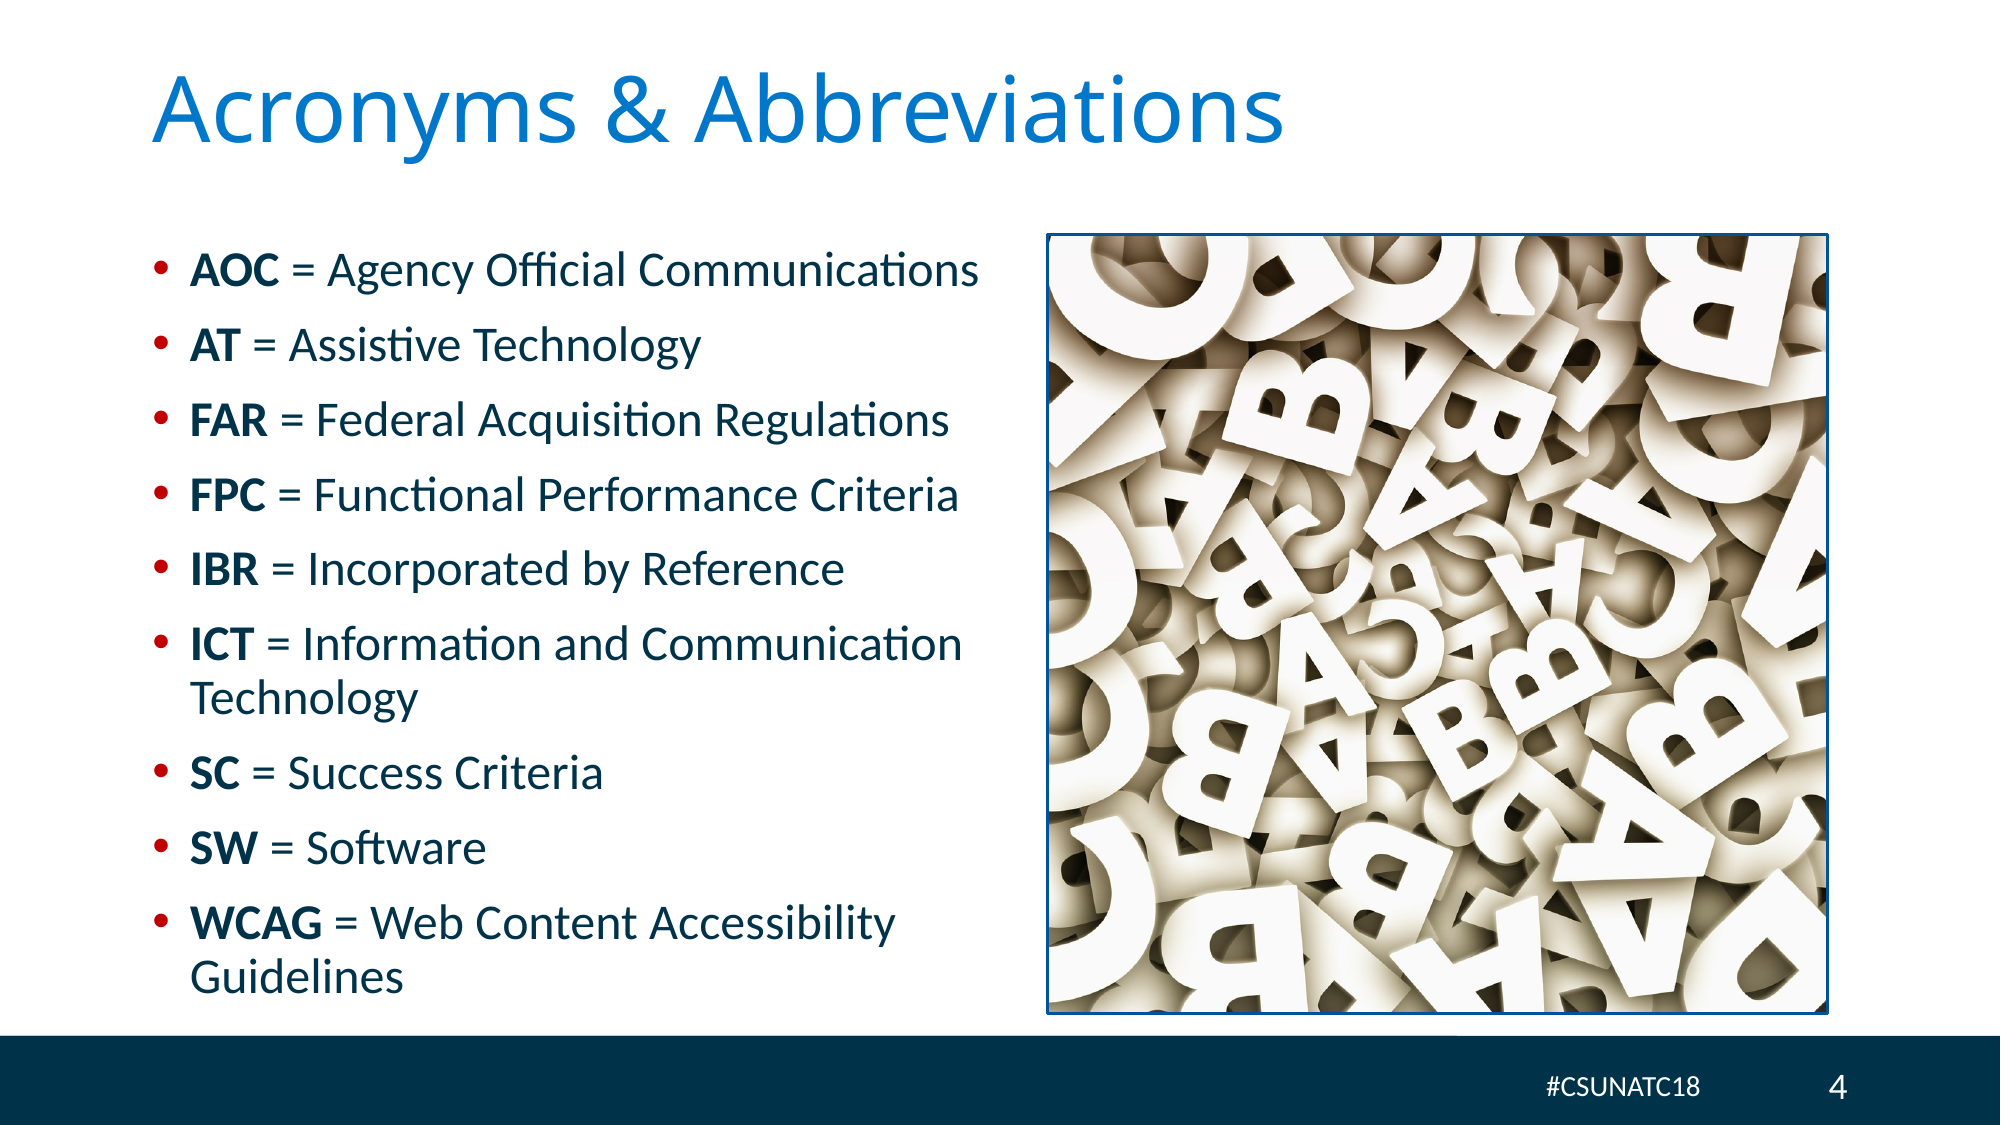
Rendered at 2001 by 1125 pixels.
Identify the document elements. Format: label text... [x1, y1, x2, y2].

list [1049, 235, 1826, 1013]
title Acronyms & Abbreviations [137, 30, 1863, 196]
slide_number 4 [1712, 1053, 1863, 1116]
list AOC = Agency Official Communications AT = Assistive Technology FAR = Federal Acquisition Regulations FPC = Functional Performance Criteria IBR = Incorporated by Reference ICT = Information and Communication Technology SC = Success Criteria SW = Software WCAG = Web Content Accessibility Guidelines [137, 235, 1000, 1013]
